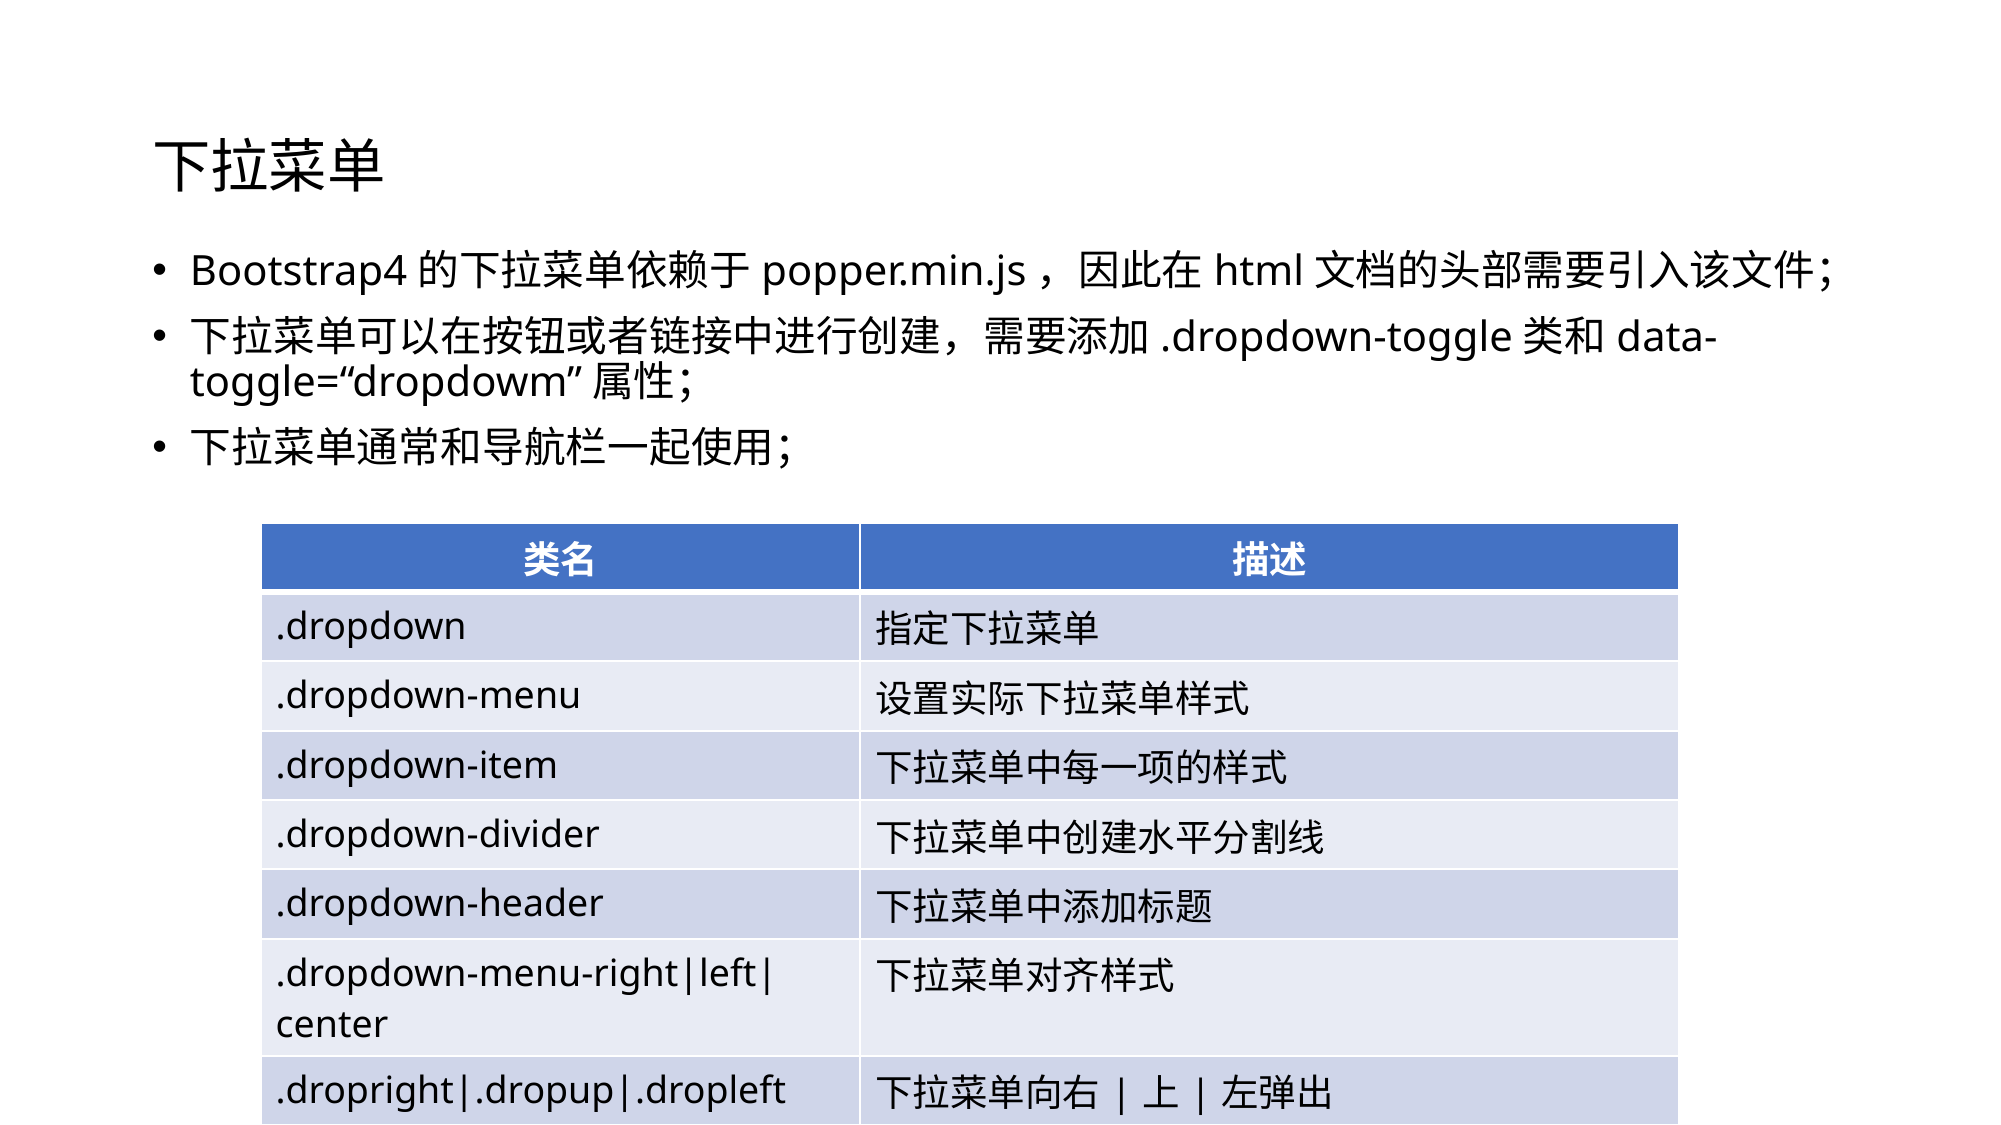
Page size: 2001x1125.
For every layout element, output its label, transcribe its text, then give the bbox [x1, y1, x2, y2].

table_cell .dropright|.dropup|.dropleft [262, 1057, 859, 1124]
list Bootstrap4的下拉菜单依赖于popper.min.js，因此在html文档的头部需要引入该文件； 下拉菜单可以在按钮或者链接中进行创建，需要添加.dropdown-toggle类和data-toggle=“dropdowm”属性； 下拉菜单通常和导航栏一起使用； [137, 241, 1892, 563]
table_header 类名 [262, 524, 859, 589]
table_cell .dropdown-divider [262, 801, 859, 868]
table_cell 下拉菜单中每一项的样式 [861, 732, 1678, 799]
table_header 描述 [861, 524, 1678, 589]
table_cell 下拉菜单中添加标题 [861, 870, 1678, 938]
table_cell .dropdown-menu [262, 662, 859, 730]
table_cell 设置实际下拉菜单样式 [861, 662, 1678, 730]
table_cell 下拉菜单中创建水平分割线 [861, 801, 1678, 868]
table_cell 下拉菜单向右|上|左弹出 [861, 1057, 1678, 1124]
table_cell 下拉菜单对齐样式 [861, 940, 1678, 1055]
title 下拉菜单 [137, 59, 1863, 241]
table_cell .dropdown-header [262, 870, 859, 938]
table_cell 指定下拉菜单 [861, 595, 1678, 660]
table_cell .dropdown-menu-right|left|center [262, 940, 859, 1055]
table_cell .dropdown-item [262, 732, 859, 799]
table_cell .dropdown [262, 595, 859, 660]
